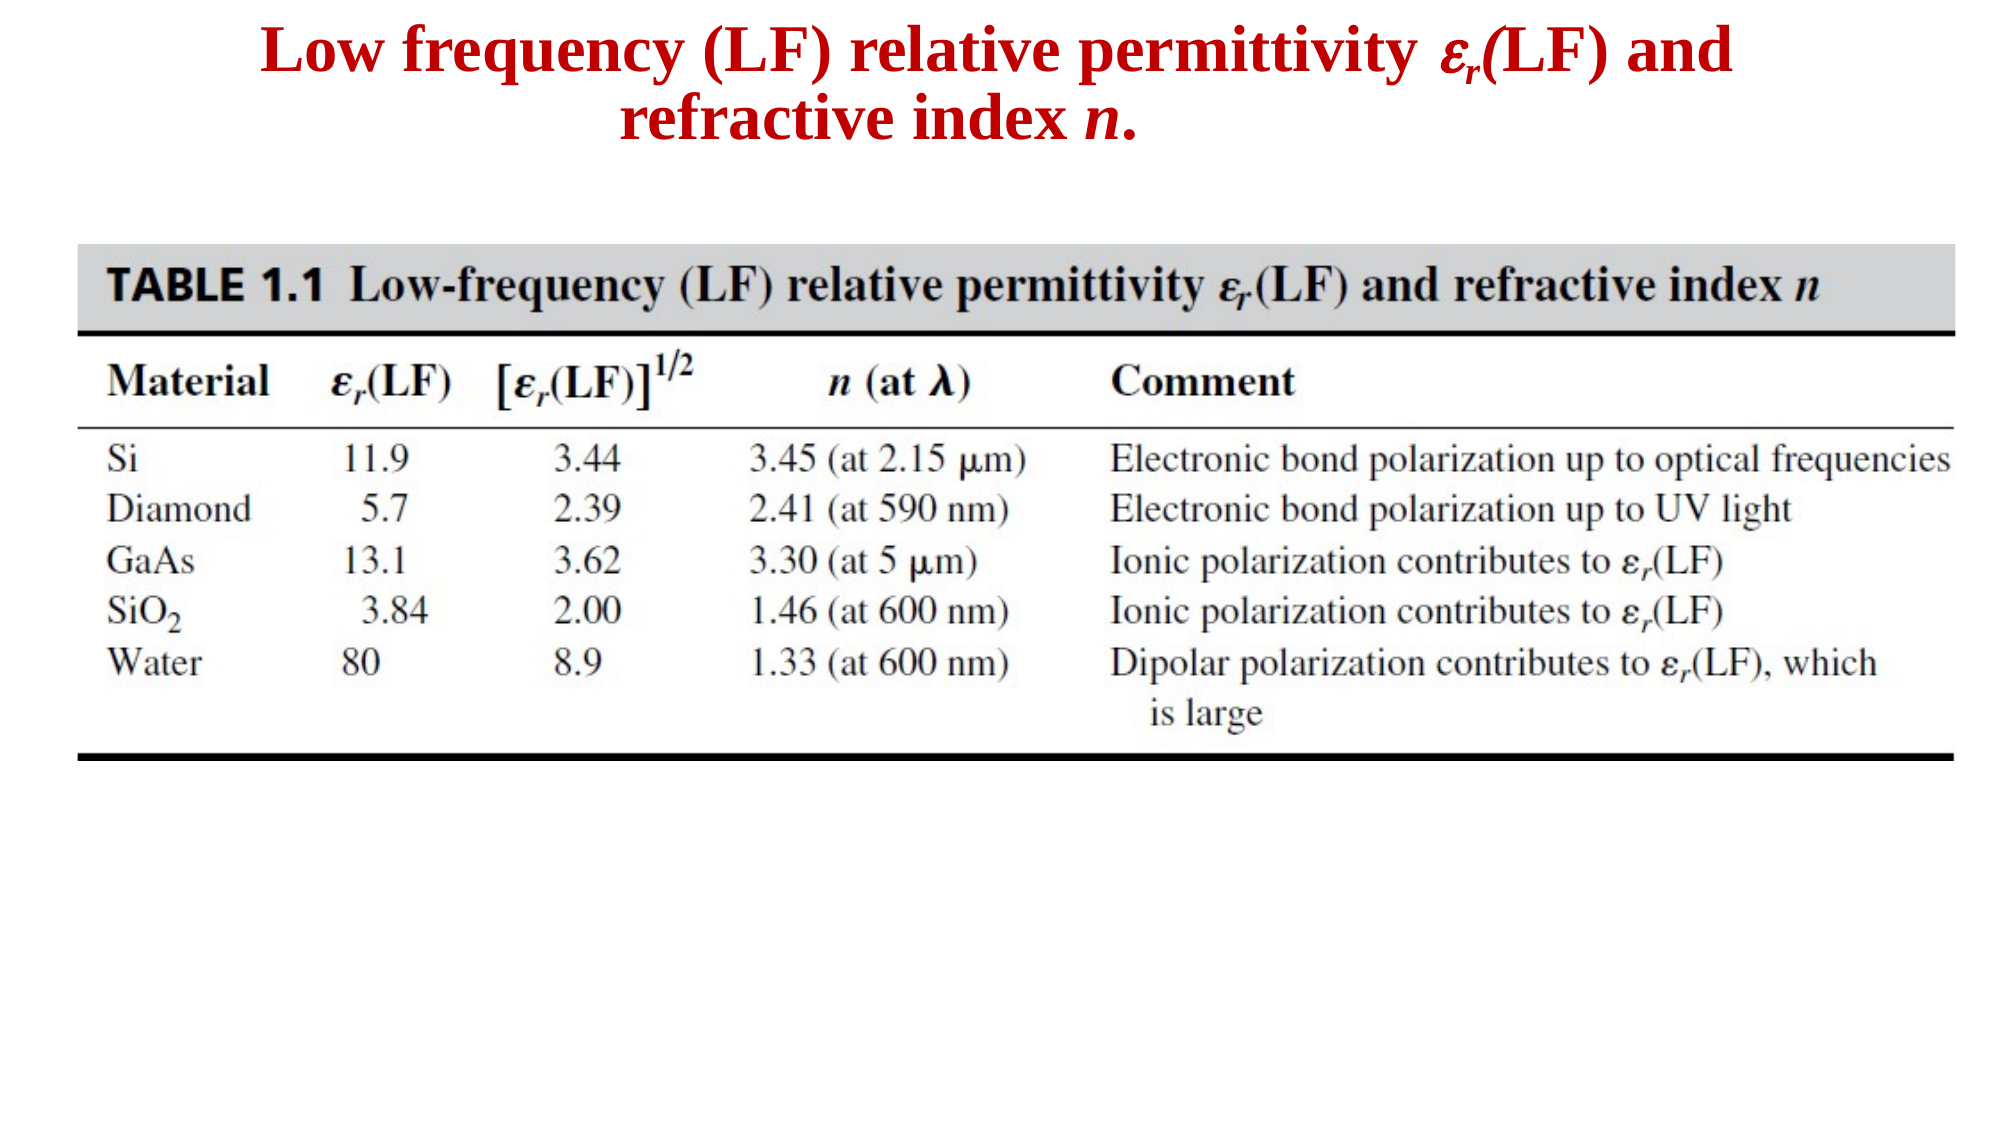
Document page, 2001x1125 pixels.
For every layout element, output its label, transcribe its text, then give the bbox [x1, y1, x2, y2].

text_box [77, 244, 1956, 761]
title Low frequency (LF) relative permittivity r(LF) and refractive index n. [253, 0, 1780, 187]
